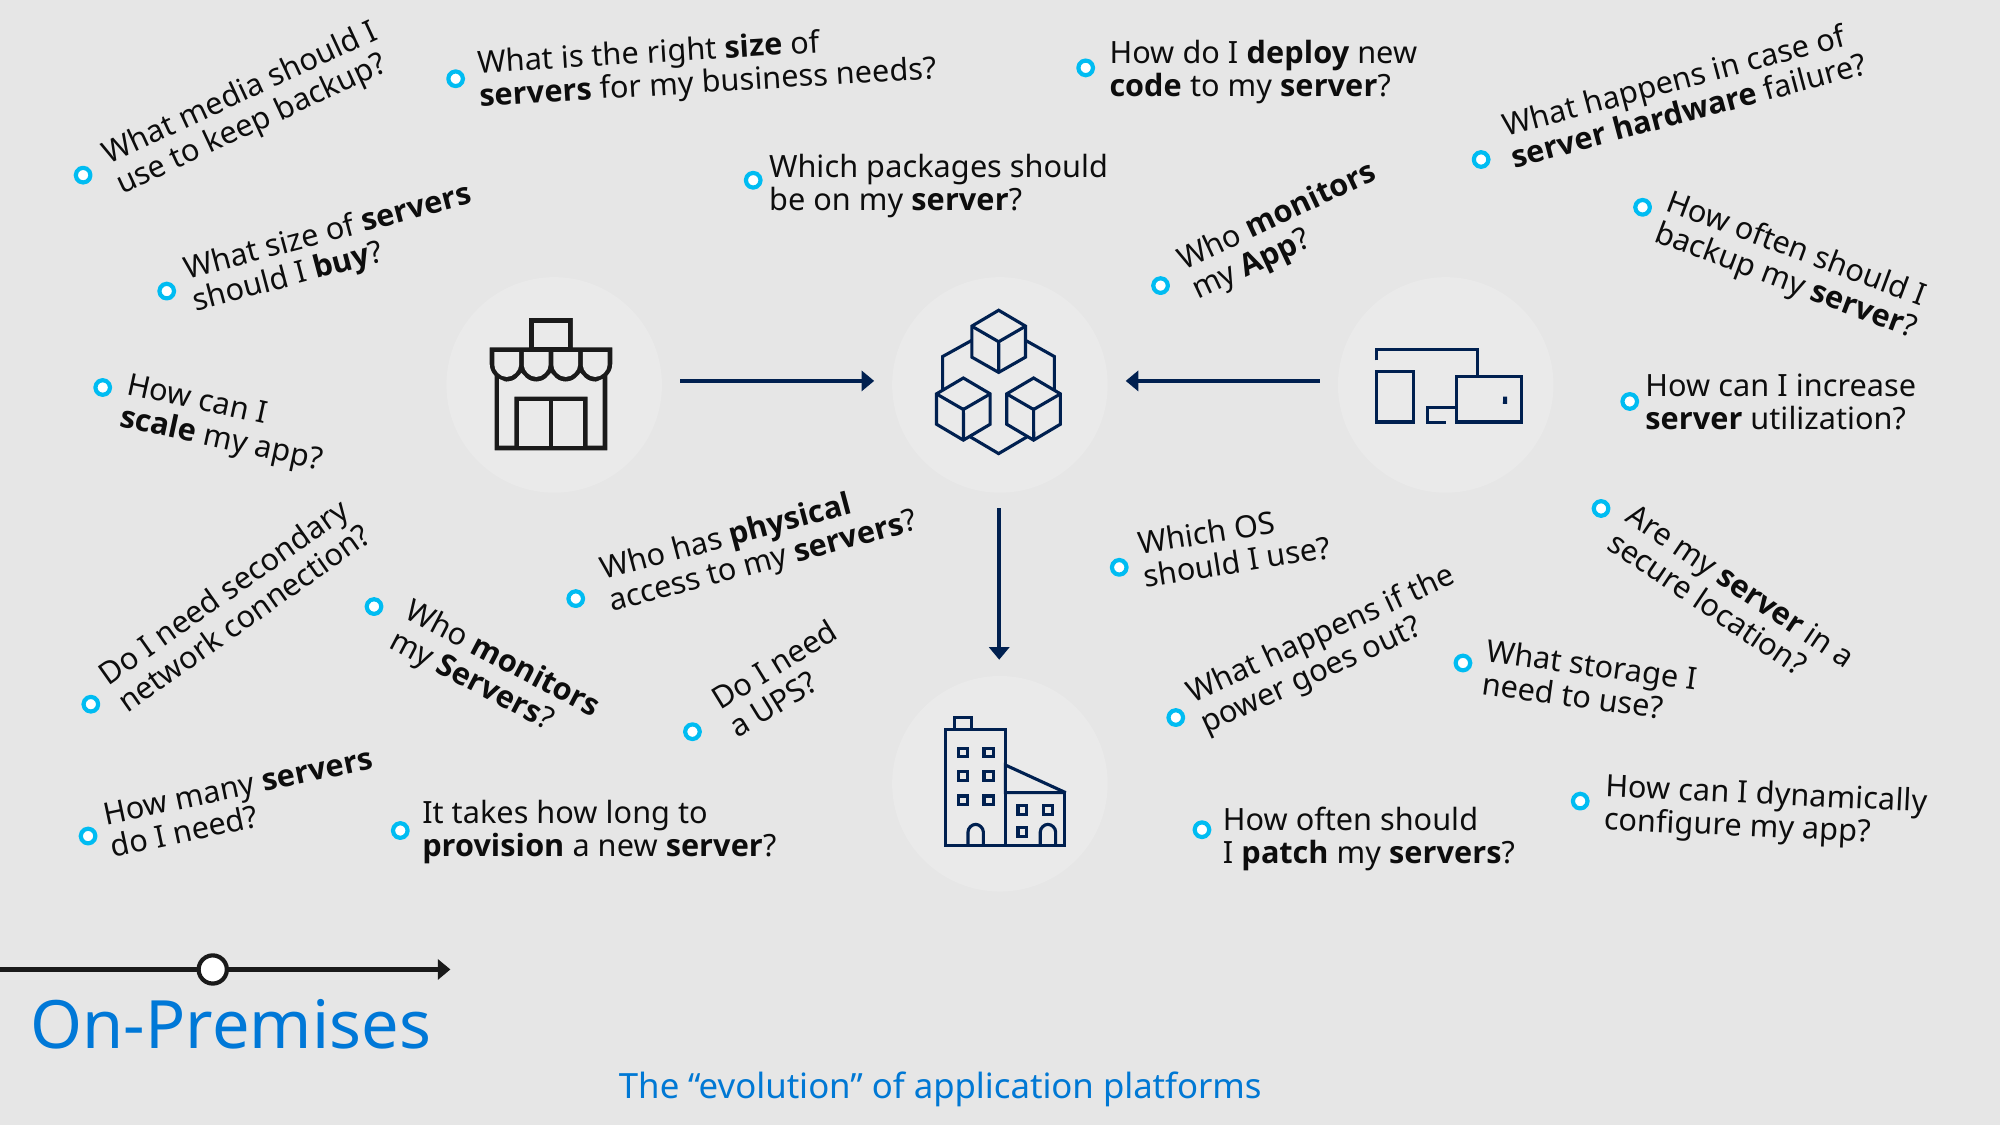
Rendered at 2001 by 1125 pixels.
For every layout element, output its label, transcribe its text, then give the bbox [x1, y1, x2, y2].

text_box [392, 823, 408, 838]
text_box Are my server in a secure location? [1585, 484, 1883, 722]
text_box On-Premises [1, 967, 462, 1087]
text_box [75, 167, 91, 183]
text_box [685, 724, 700, 740]
text_box [1572, 793, 1588, 809]
text_box [159, 283, 175, 299]
text_box [1635, 199, 1650, 215]
text_box Who monitors my App? [1156, 138, 1419, 319]
text_box [95, 380, 111, 395]
text_box How often should I backup my server? [1634, 173, 1955, 359]
text_box The “evolution” of application platforms [603, 1060, 1383, 1114]
text_box [83, 696, 99, 712]
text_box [446, 276, 663, 493]
text_box [1455, 655, 1471, 671]
text_box [197, 970, 228, 985]
text_box [197, 954, 228, 969]
text_box [1593, 501, 1609, 516]
text_box Who has physical access to my servers? [580, 467, 937, 629]
text_box [366, 599, 382, 614]
text_box How often should I patch my servers? [1208, 796, 1530, 878]
text_box Which OS should I use? [1119, 489, 1349, 604]
text_box Do I need secondary network connection? [76, 477, 393, 734]
text_box What happens if the power goes out? [1164, 541, 1497, 753]
text_box [1194, 822, 1210, 838]
text_box [1111, 559, 1127, 575]
text_box [1153, 278, 1168, 293]
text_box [891, 675, 1108, 892]
text_box Who monitors my Servers? [367, 580, 629, 770]
text_box Which packages should be on my server? [754, 144, 1124, 225]
text_box It takes how long to provision a new server? [407, 789, 791, 871]
text_box What happens in case of server hardware failure? [1482, 5, 1886, 186]
text_box [1078, 60, 1094, 76]
text_box How can I increase server utilization? [1630, 363, 1939, 444]
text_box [1337, 276, 1554, 493]
text_box How can I scale my app? [101, 357, 349, 487]
text_box [1473, 152, 1489, 167]
text_box How many servers do I need? [84, 730, 407, 875]
text_box What storage I need to use? [1464, 626, 1836, 756]
text_box [448, 71, 463, 87]
text_box How can I dynamically configure my app? [1588, 762, 1944, 860]
text_box [1168, 710, 1184, 725]
text_box What is the right size of servers for my business needs? [461, 10, 953, 122]
text_box Do I need a UPS? [689, 596, 884, 759]
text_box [891, 276, 1108, 493]
text_box [745, 172, 761, 188]
text_box [1622, 394, 1638, 409]
text_box How do I deploy new code to my server? [1094, 29, 1441, 111]
text_box [80, 828, 96, 844]
text_box What media should I use to keep backup? [80, 0, 420, 214]
text_box [568, 591, 584, 606]
text_box What size of servers should I buy? [164, 164, 507, 329]
